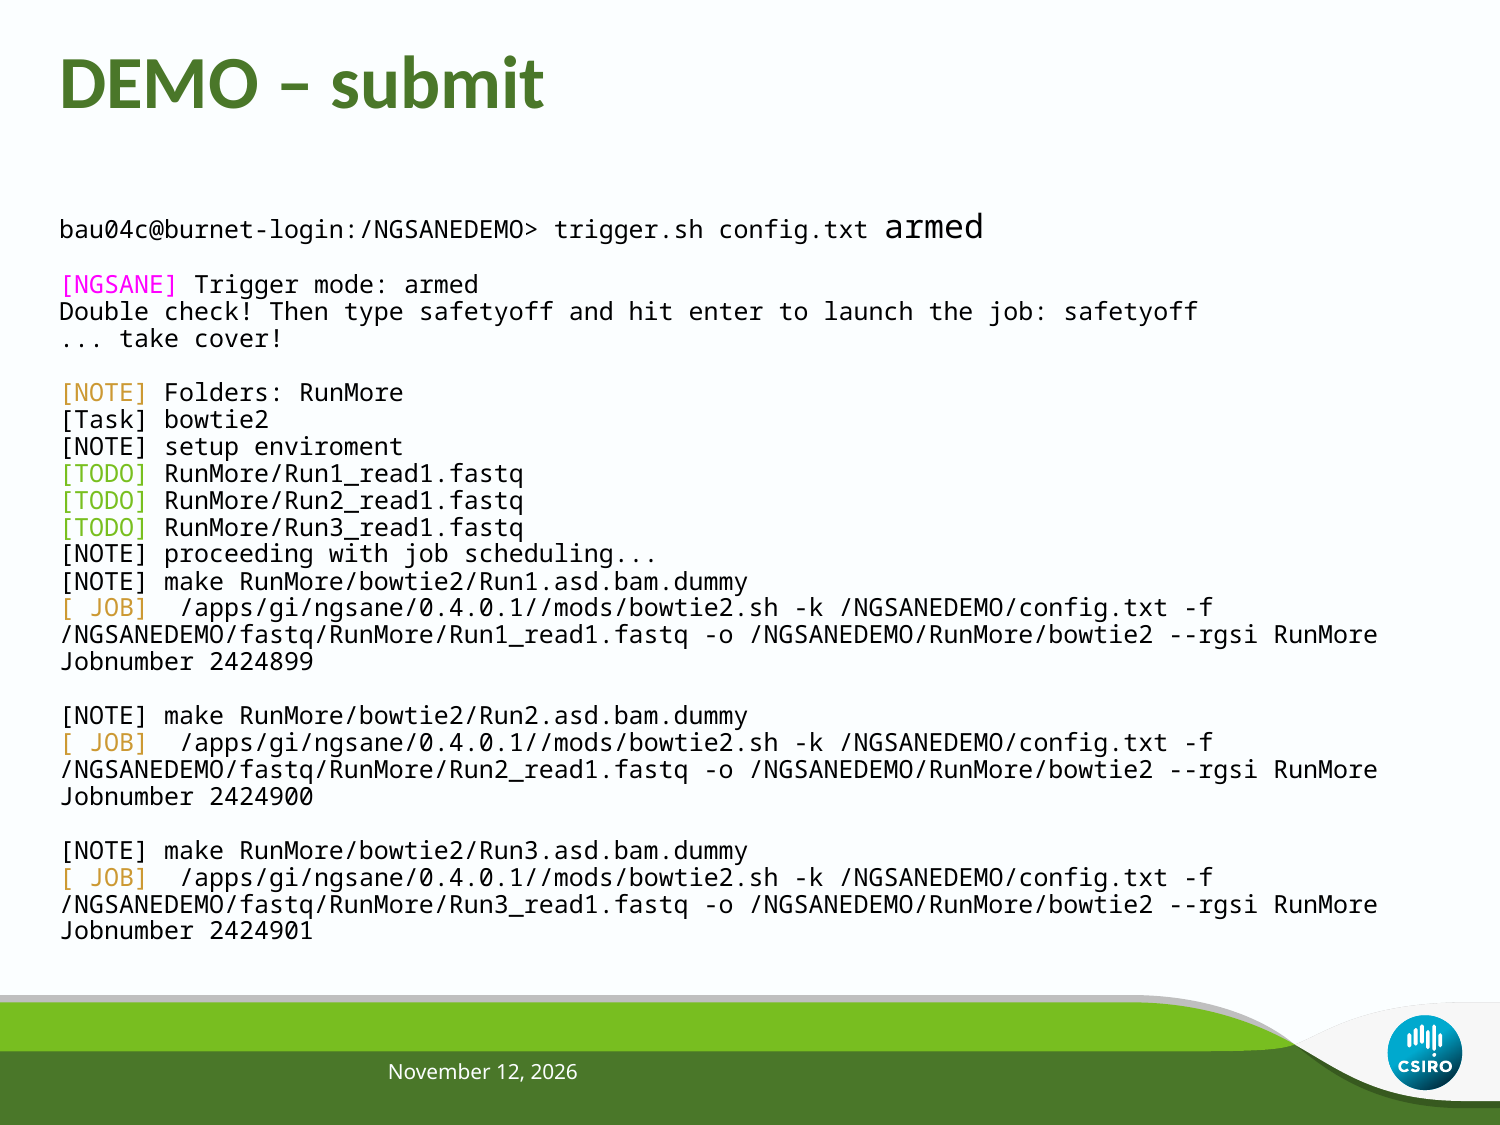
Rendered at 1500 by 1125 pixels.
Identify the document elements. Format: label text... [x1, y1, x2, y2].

title DEMO – submit [58, 44, 1448, 186]
list bau04c@burnet-login:/NGSANEDEMO> trigger.sh config.txt armed [NGSANE] Trigger mode: armed Double check! Then type safetyoff and hit enter to launch the job: safetyoff ... take cover! [NOTE] Folders: RunMore [Task] bowtie2 [NOTE] setup enviroment [TODO] RunMore/Run1_read1.fastq [TODO] RunMore/Run2_read1.fastq [TODO] RunMore/Run3_read1.fastq [NOTE] proceeding with job scheduling... [NOTE] make RunMore/bowtie2/Run1.asd.bam.dummy [ JOB] /apps/gi/ngsane/0.4.0.1//mods/bowtie2.sh -k /NGSANEDEMO/config.txt -f /NGSANEDEMO/fastq/RunMore/Run1_read1.fastq -o /NGSANEDEMO/RunMore/bowtie2 --rgsi RunMore Jobnumber 2424899 [NOTE] make RunMore/bowtie2/Run2.asd.bam.dummy [ JOB] /apps/gi/ngsane/0.4.0.1//mods/bowtie2.sh -k /NGSANEDEMO/config.txt -f /NGSANEDEMO/fastq/RunMore/Run2_read1.fastq -o /NGSANEDEMO/RunMore/bowtie2 --rgsi RunMore Jobnumber 2424900 [NOTE] make RunMore/bowtie2/Run3.asd.bam.dummy [ JOB] /apps/gi/ngsane/0.4.0.1//mods/bowtie2.sh -k /NGSANEDEMO/config.txt -f /NGSANEDEMO/fastq/RunMore/Run3_read1.fastq -o /NGSANEDEMO/RunMore/bowtie2 --rgsi RunMore Jobnumber 2424901 [58, 209, 1448, 1028]
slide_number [372, 1042, 657, 1103]
